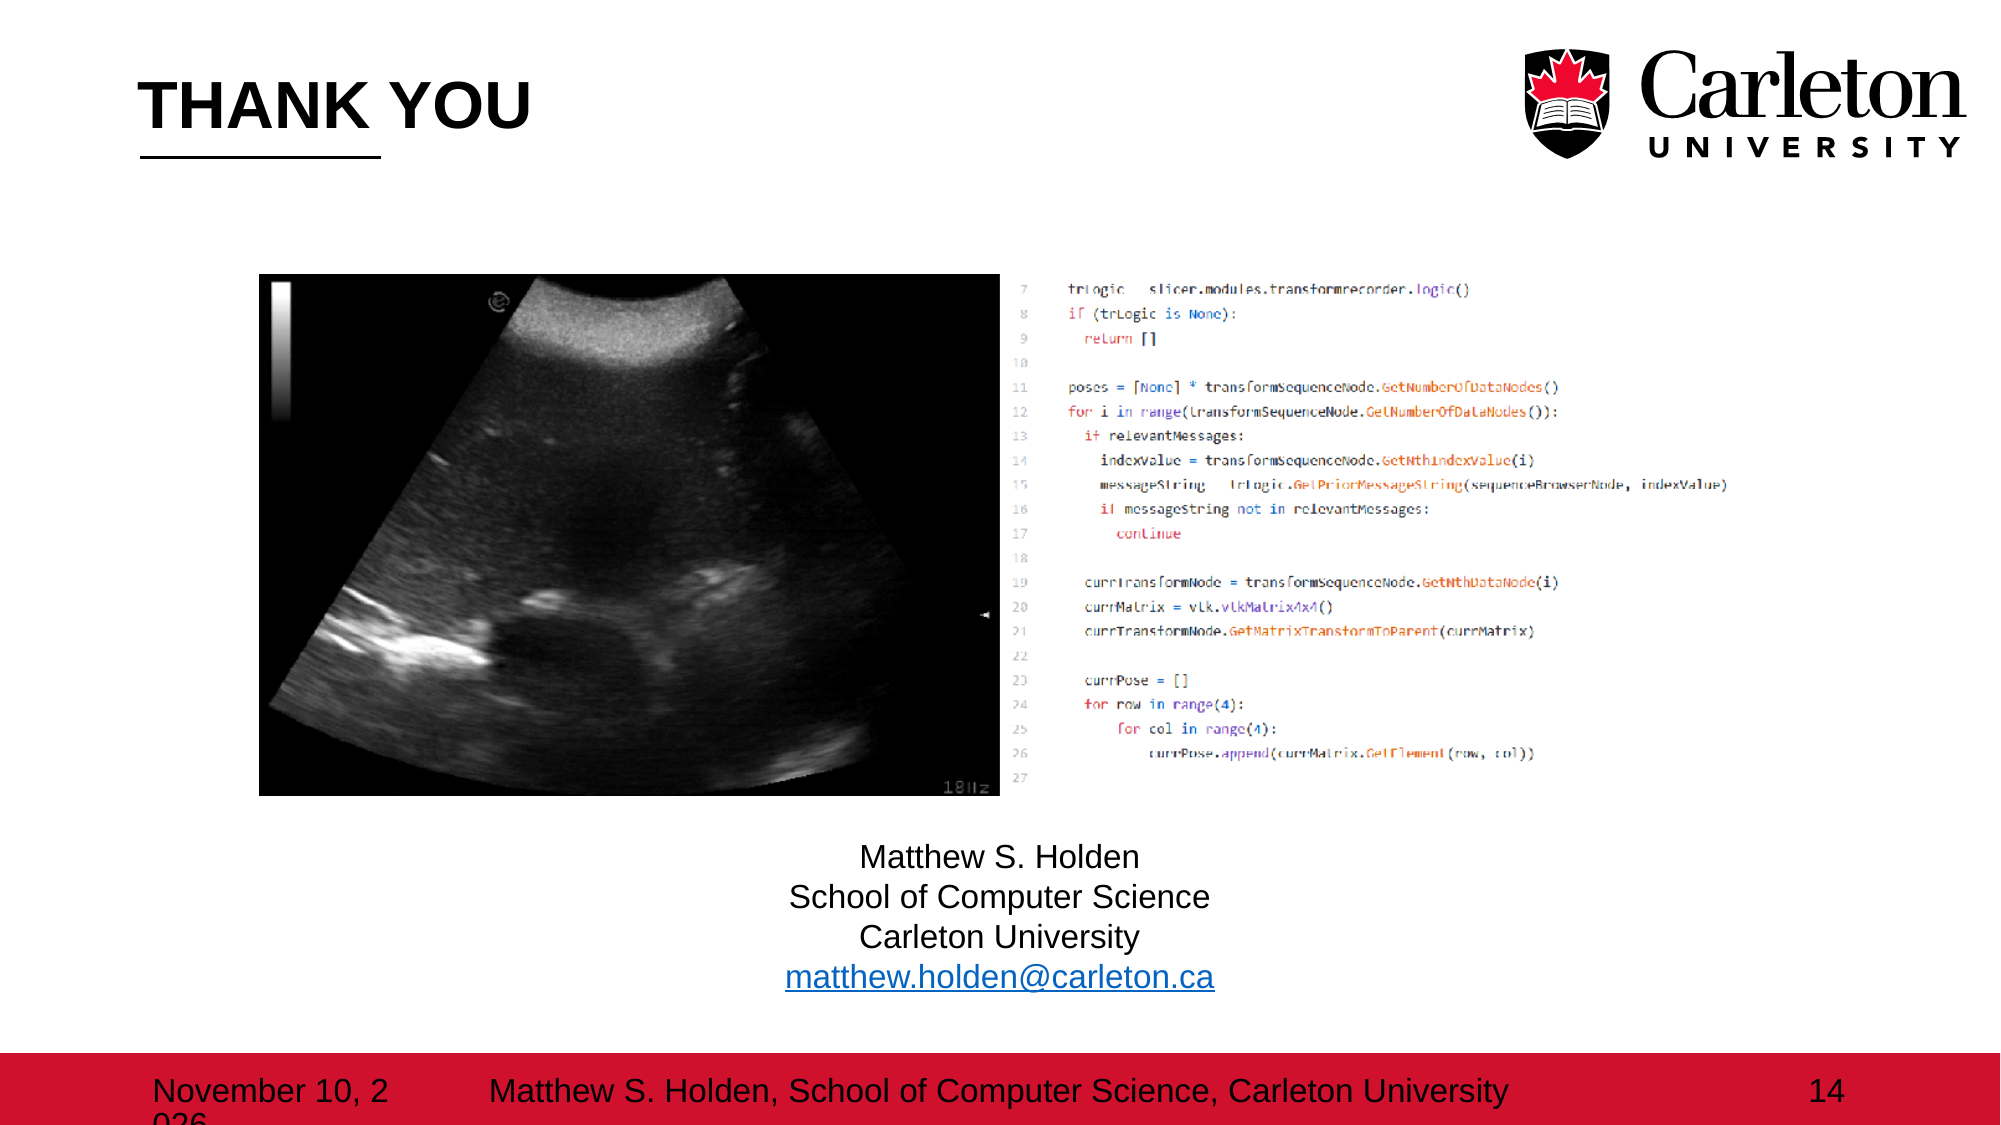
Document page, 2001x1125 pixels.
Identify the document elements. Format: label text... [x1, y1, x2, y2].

slide_number 14 [1581, 1059, 1861, 1120]
picture [259, 274, 1741, 796]
picture [1488, 5, 1993, 205]
footer Matthew S. Holden, School of Computer Science, Carleton University [418, 1059, 1581, 1120]
title Thank you [122, 58, 1489, 157]
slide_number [137, 1059, 418, 1120]
text_box Matthew S. Holden School of Computer Science Carleton University matthew.holden@carleton.ca [512, 821, 1488, 1009]
